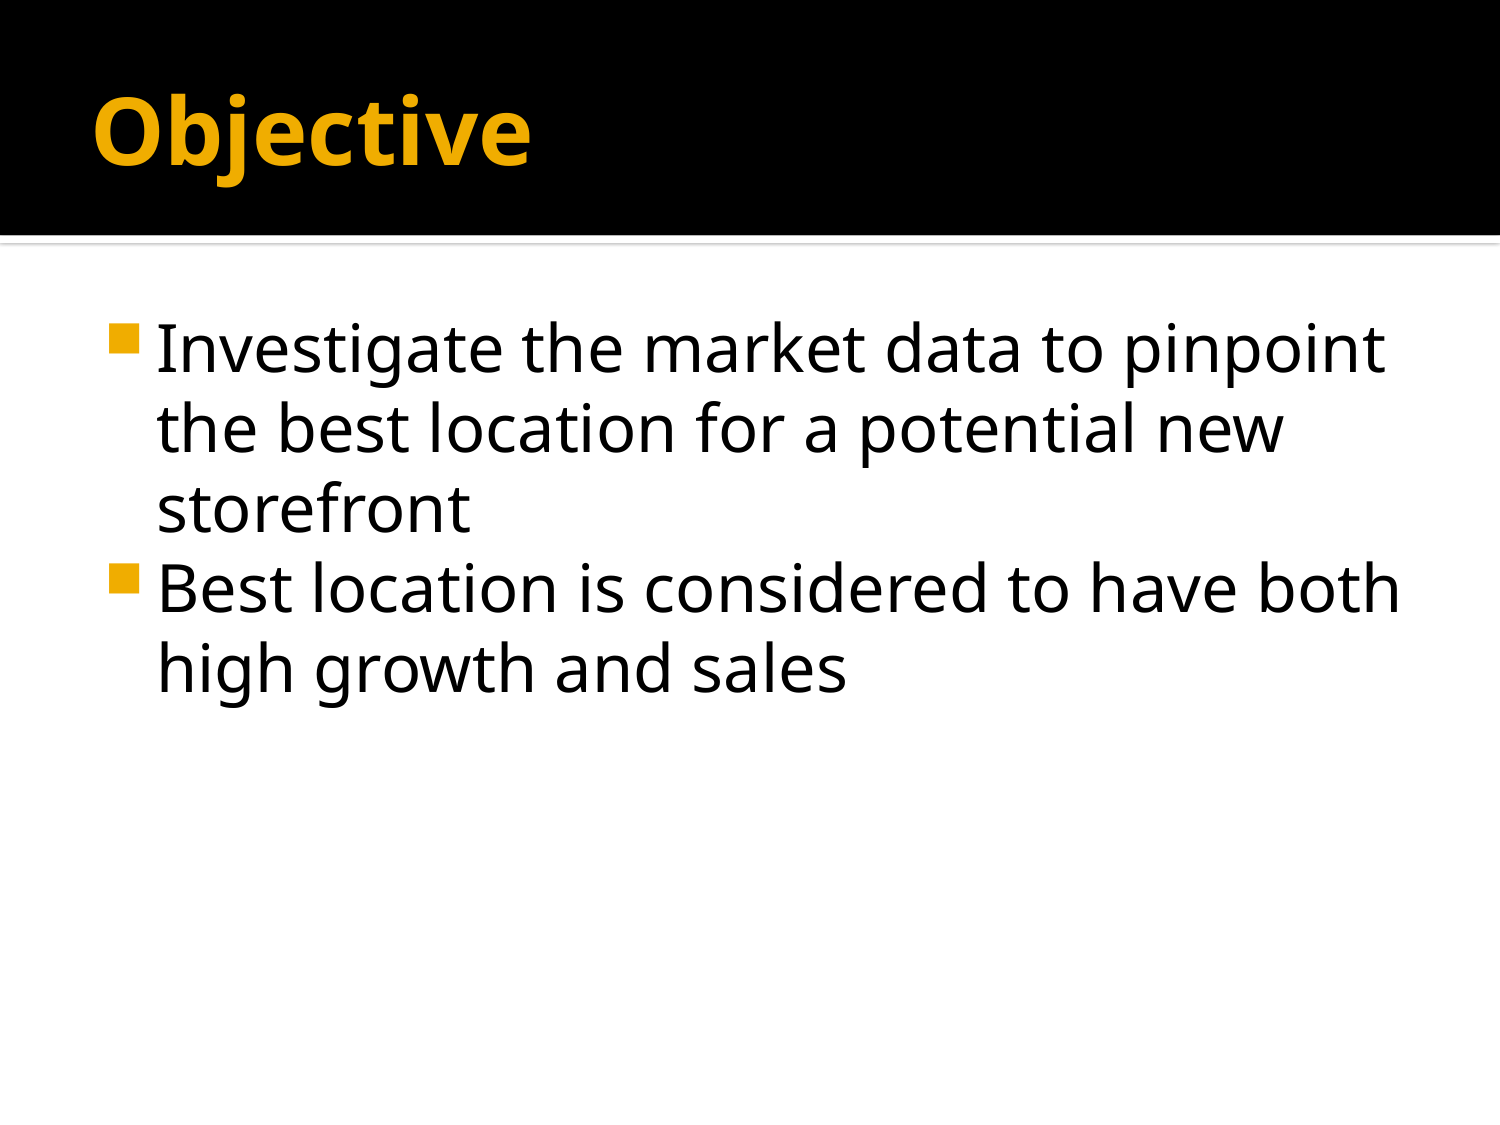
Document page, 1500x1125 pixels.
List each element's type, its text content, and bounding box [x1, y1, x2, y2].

title Objective [75, 25, 1425, 231]
list Investigate the market data to pinpoint the best location for a potential new storefront Best location is considered to have both high growth and sales [75, 291, 1425, 1050]
